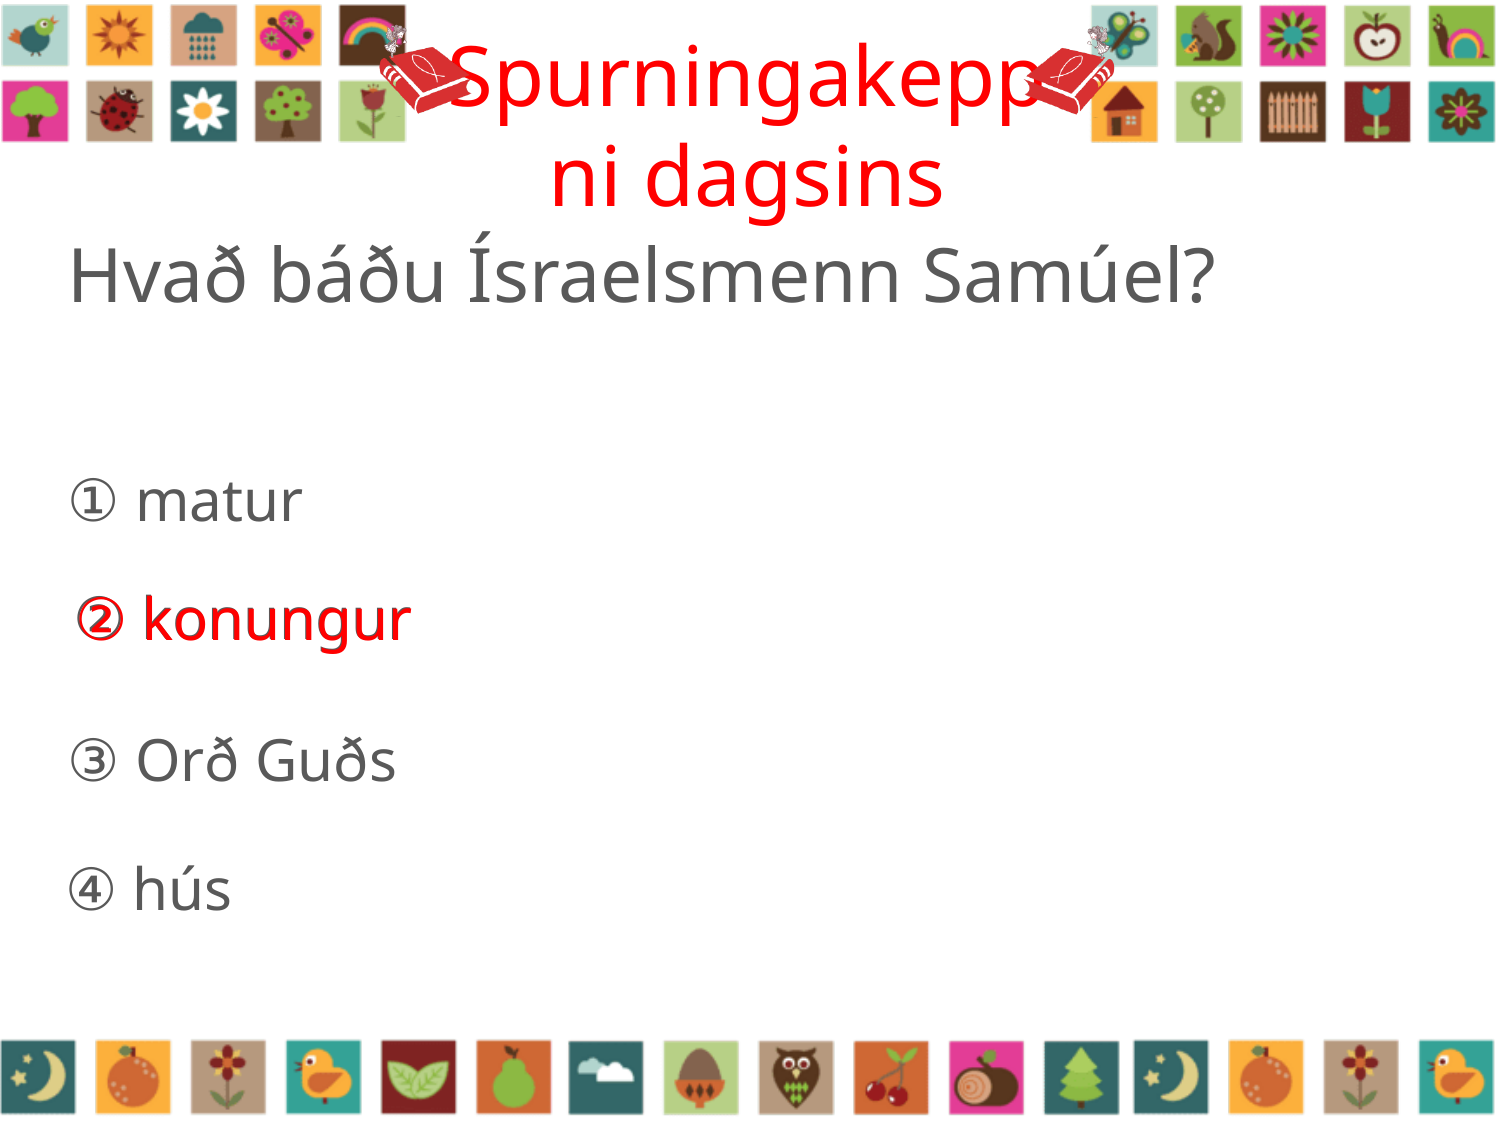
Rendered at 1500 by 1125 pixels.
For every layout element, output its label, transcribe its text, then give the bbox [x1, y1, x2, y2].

text_box ① matur [53, 456, 1436, 541]
picture [992, 3, 1500, 150]
text_box ③ Orð Guðs [53, 716, 1483, 801]
picture [0, 3, 504, 150]
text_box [0, 1028, 1500, 1118]
text_box Hvað báðu Ísraelsmenn Samúel? [53, 219, 1436, 325]
text_box Spurningakeppni dagsins [414, 16, 1080, 219]
text_box ② konungur [60, 574, 1490, 660]
text_box ④ hús [50, 844, 1480, 930]
